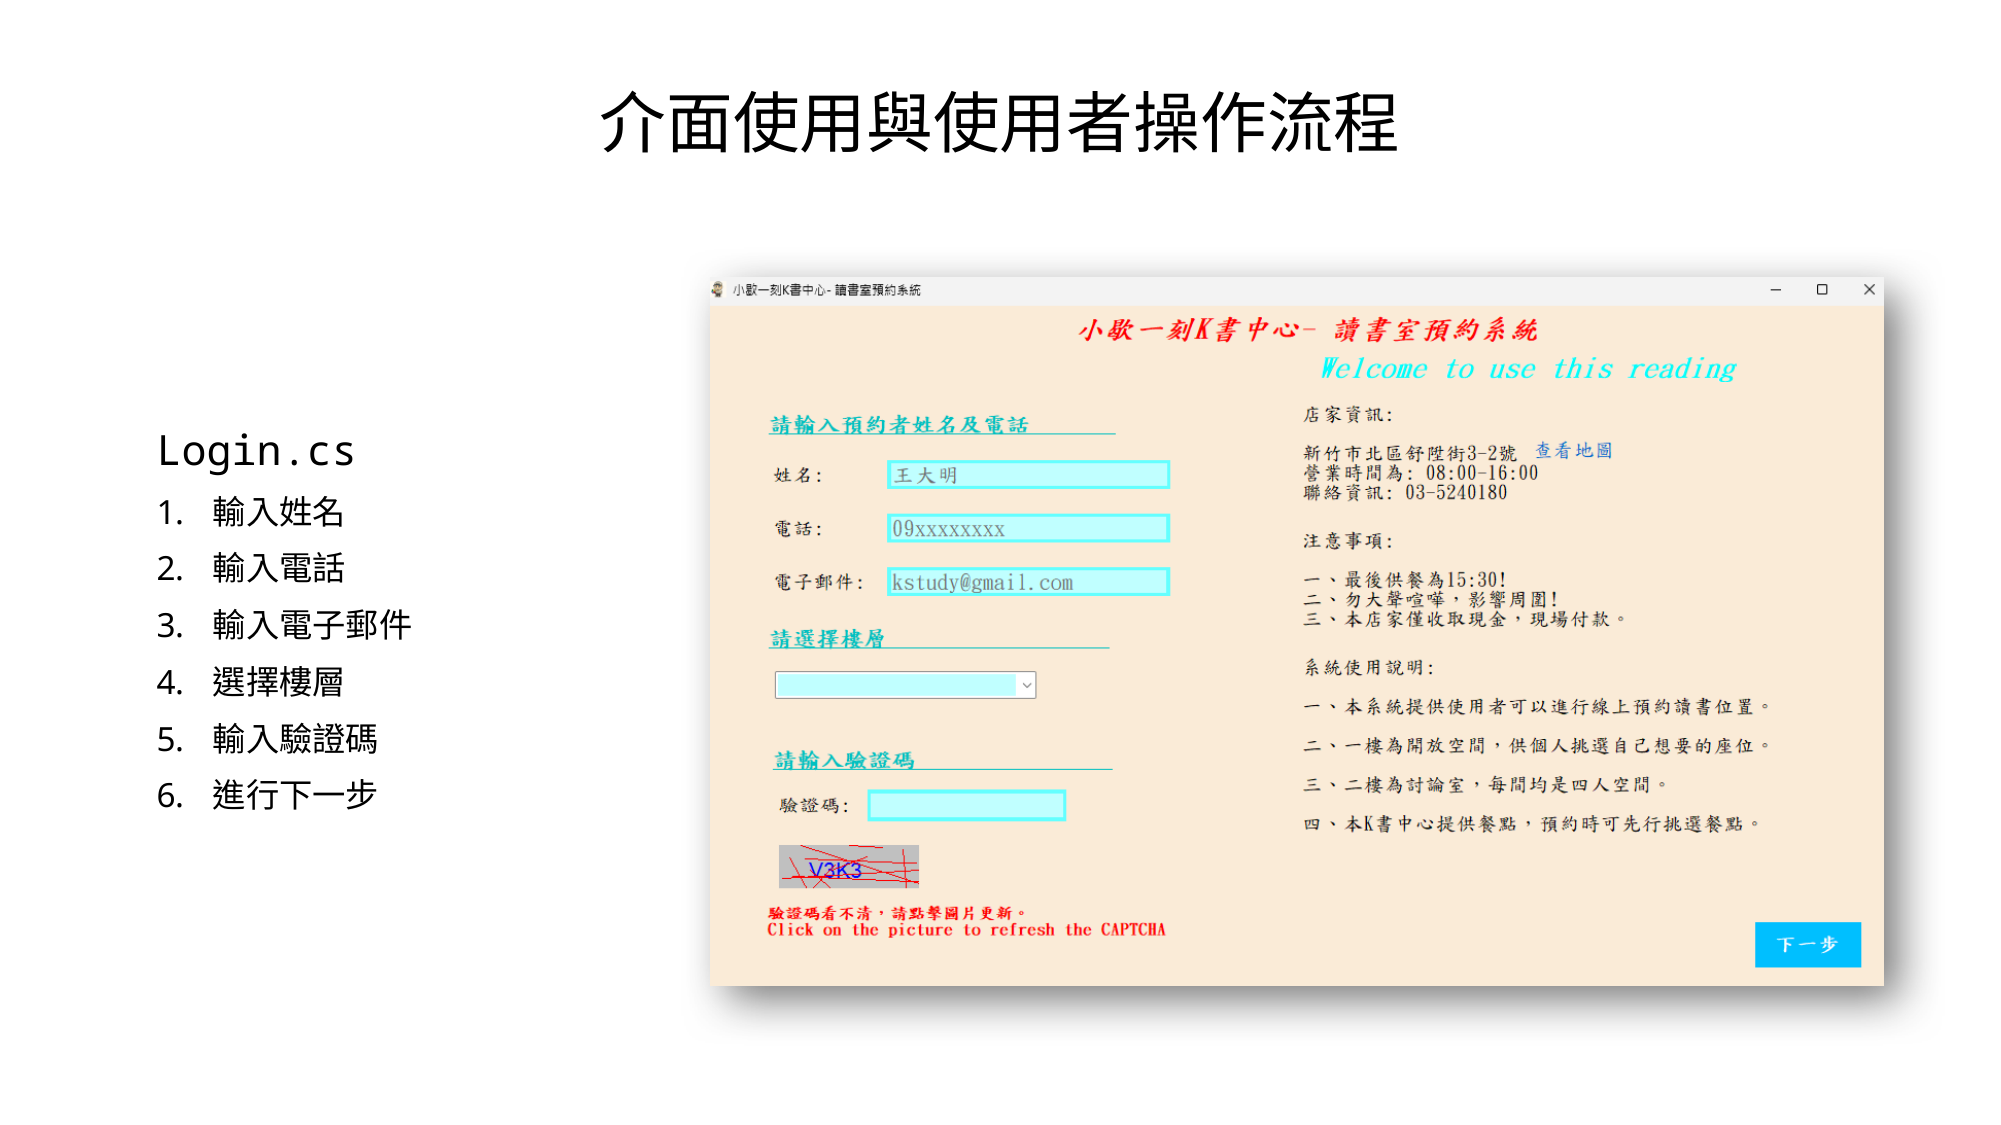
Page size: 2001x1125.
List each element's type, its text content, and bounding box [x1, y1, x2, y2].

picture [710, 276, 1884, 986]
title 介面使用與使用者操作流程 [304, 37, 1696, 216]
list Login.cs 輸入姓名 輸入電話 輸入電子郵件 選擇樓層 輸入驗證碼 進行下一步 [141, 422, 673, 841]
